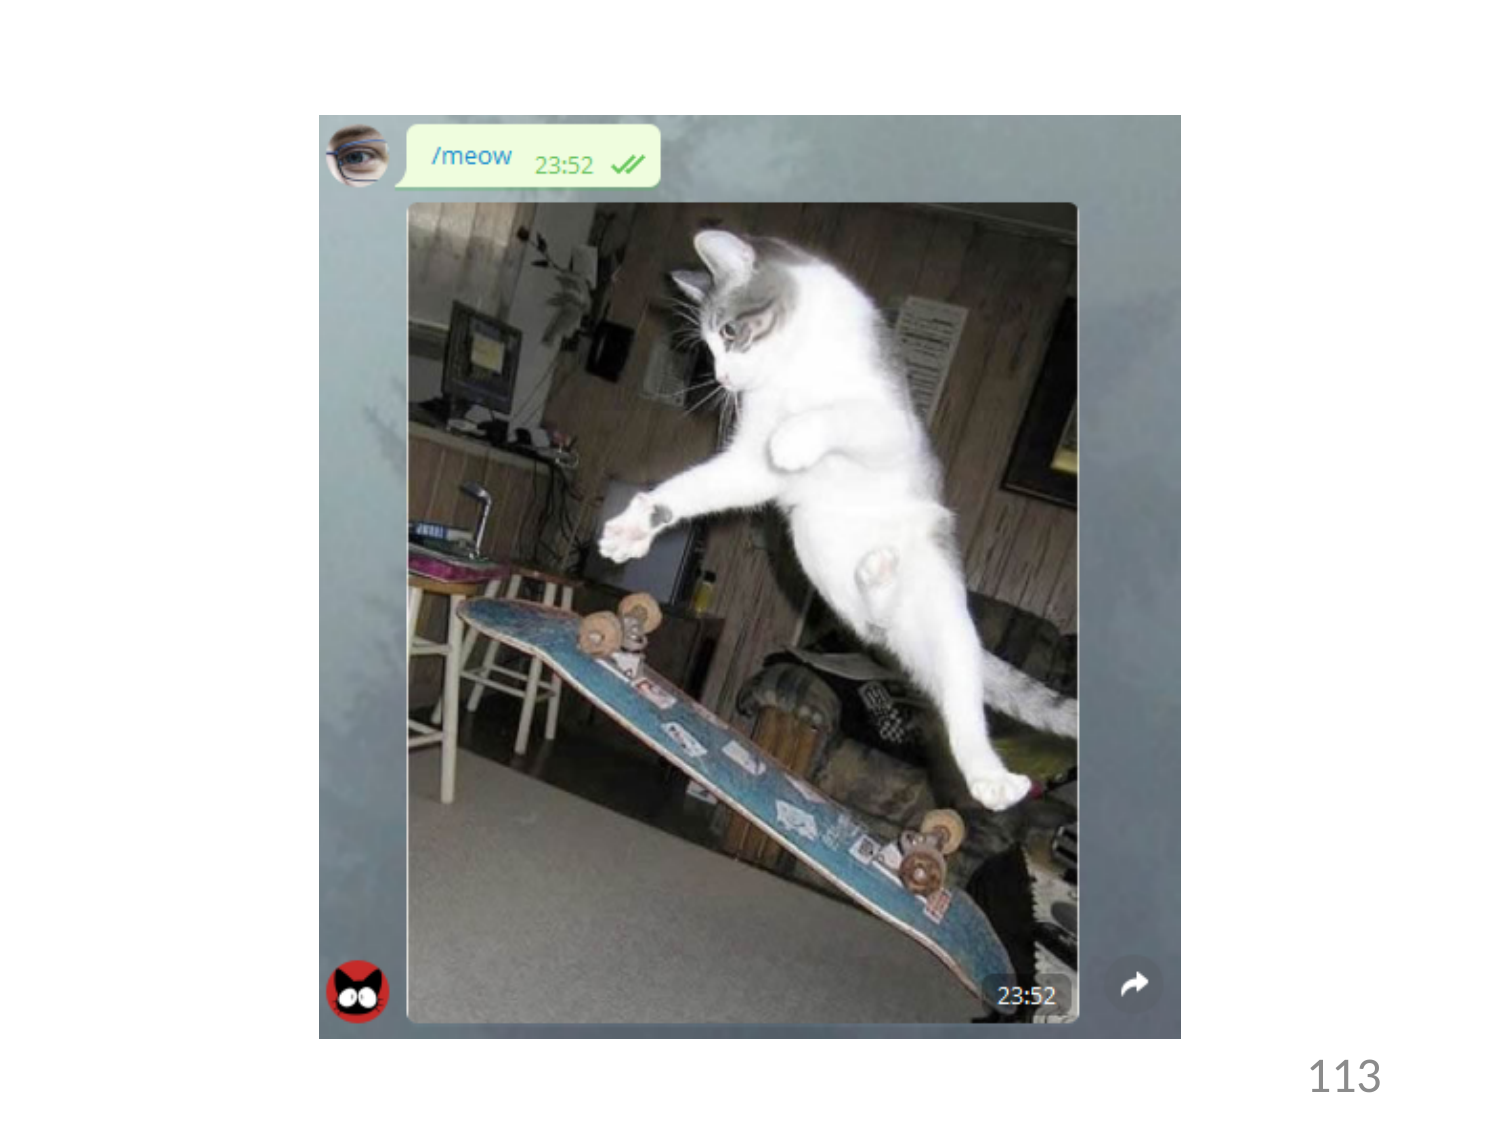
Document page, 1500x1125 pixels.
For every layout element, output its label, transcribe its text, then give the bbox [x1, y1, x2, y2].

slide_number 113 [1059, 1042, 1397, 1103]
picture [319, 115, 1181, 1039]
